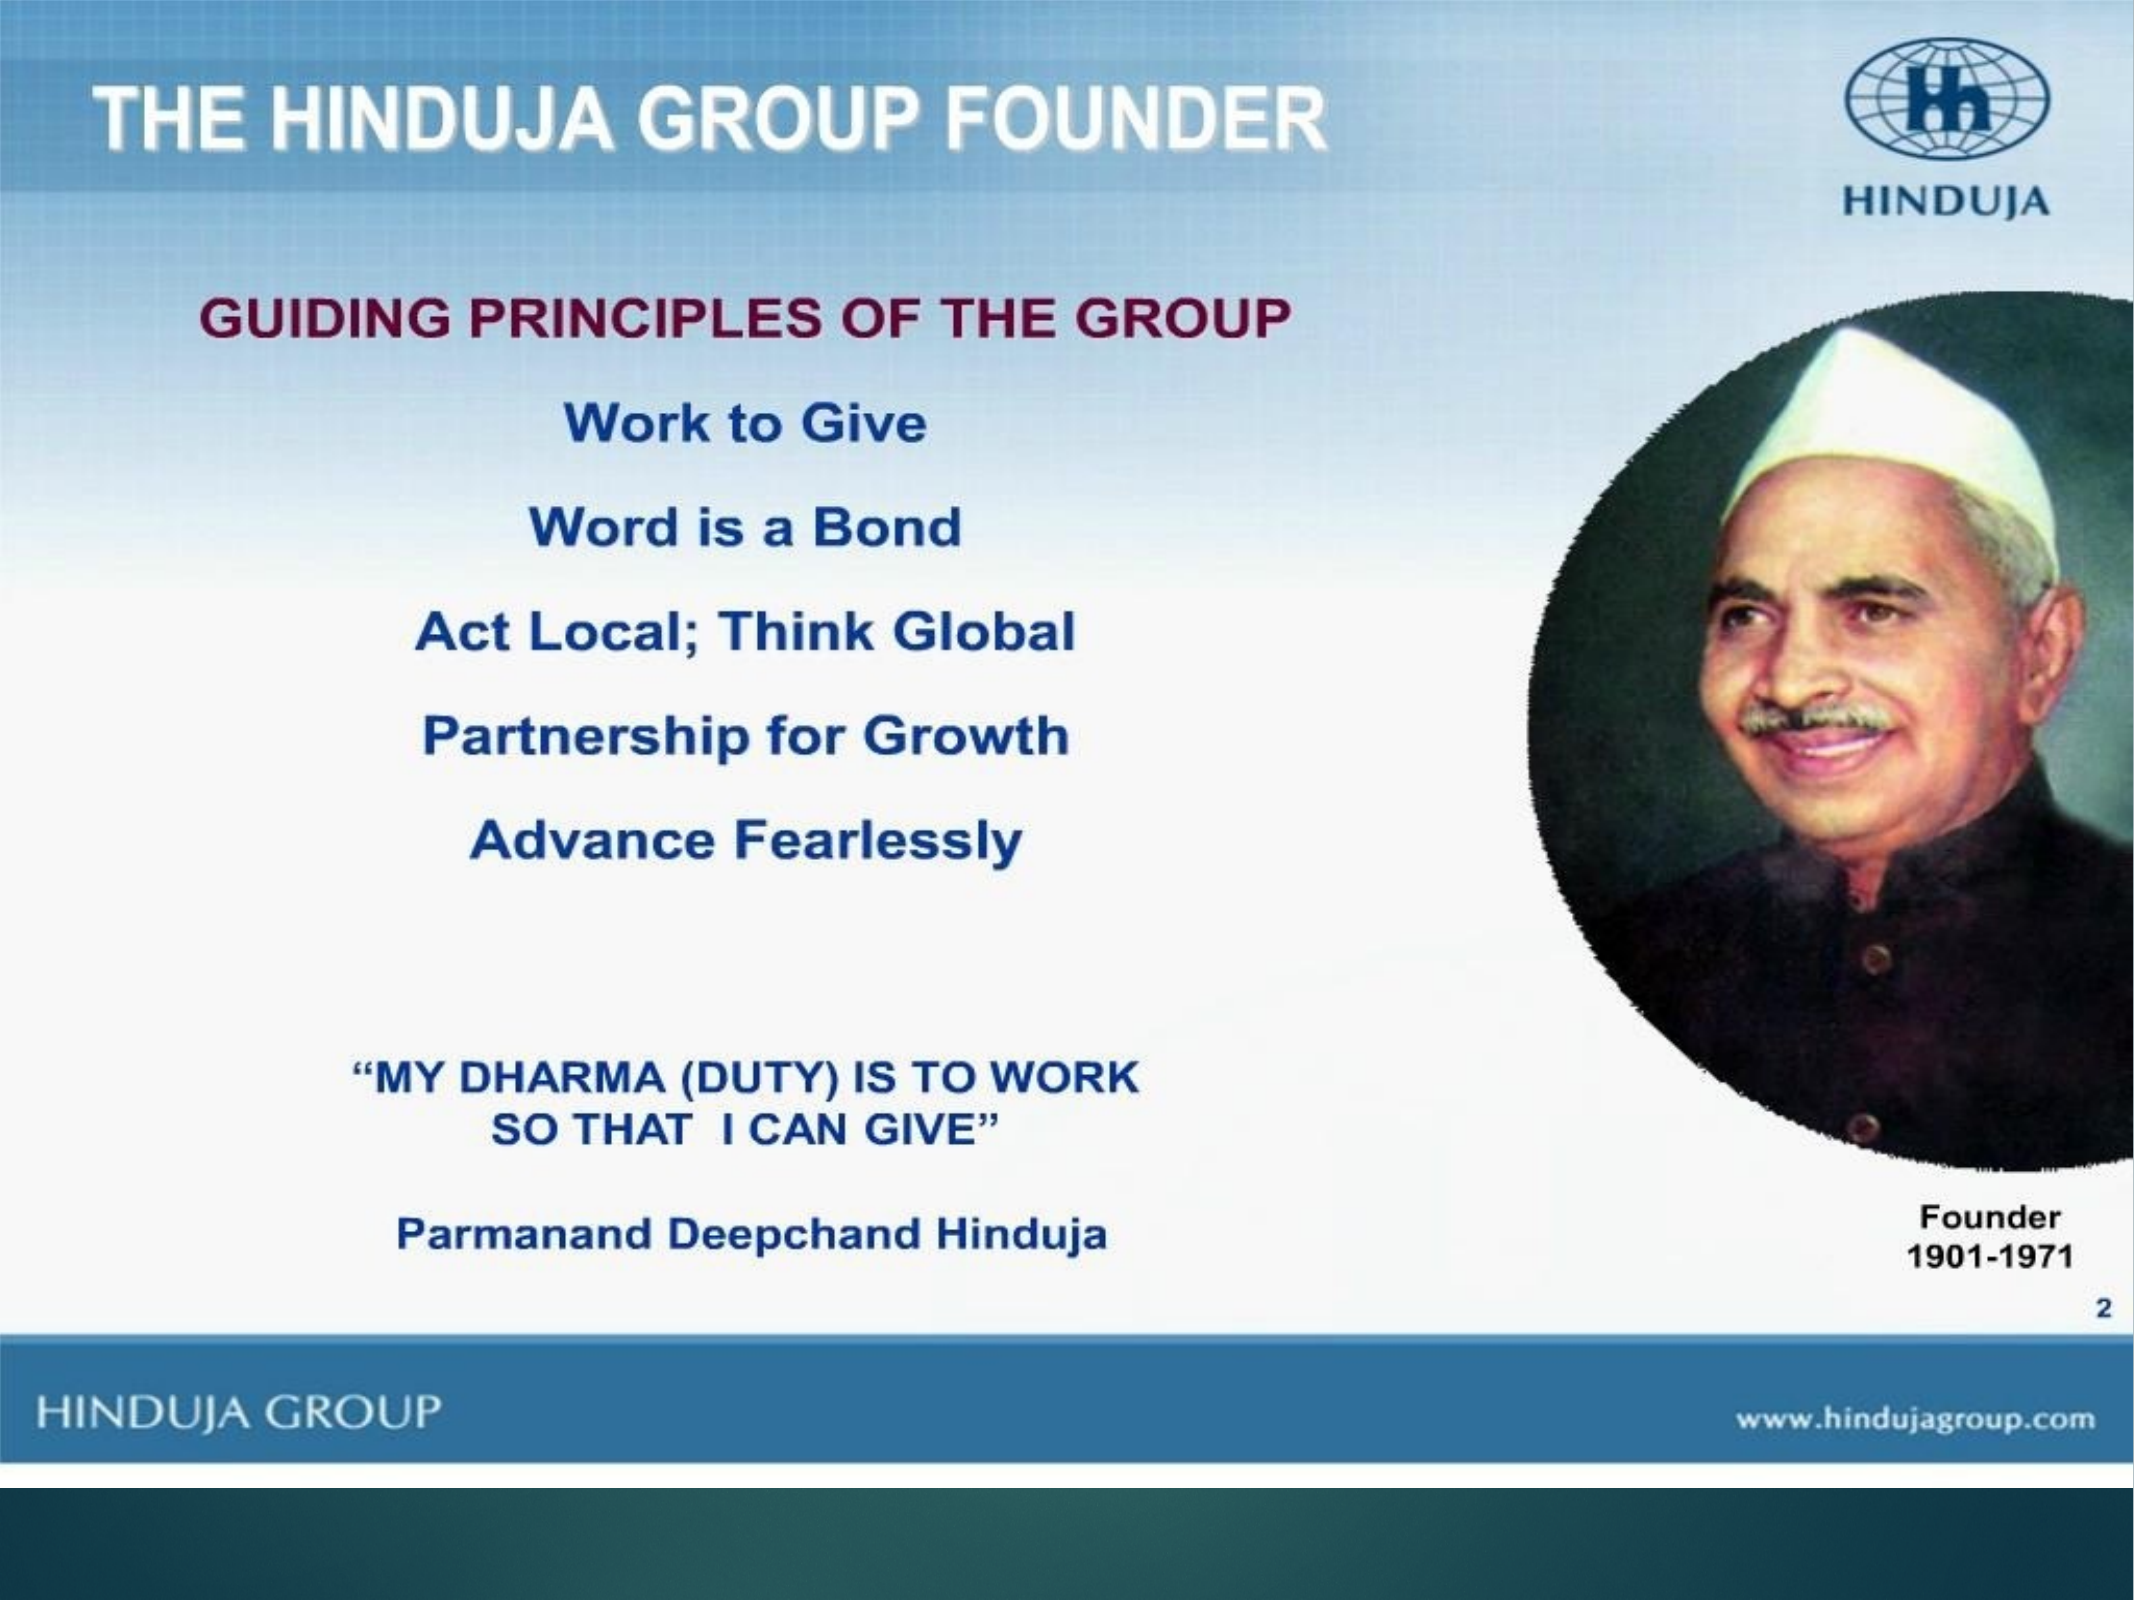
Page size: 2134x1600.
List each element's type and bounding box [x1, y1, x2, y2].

text_box [0, 0, 2134, 1488]
